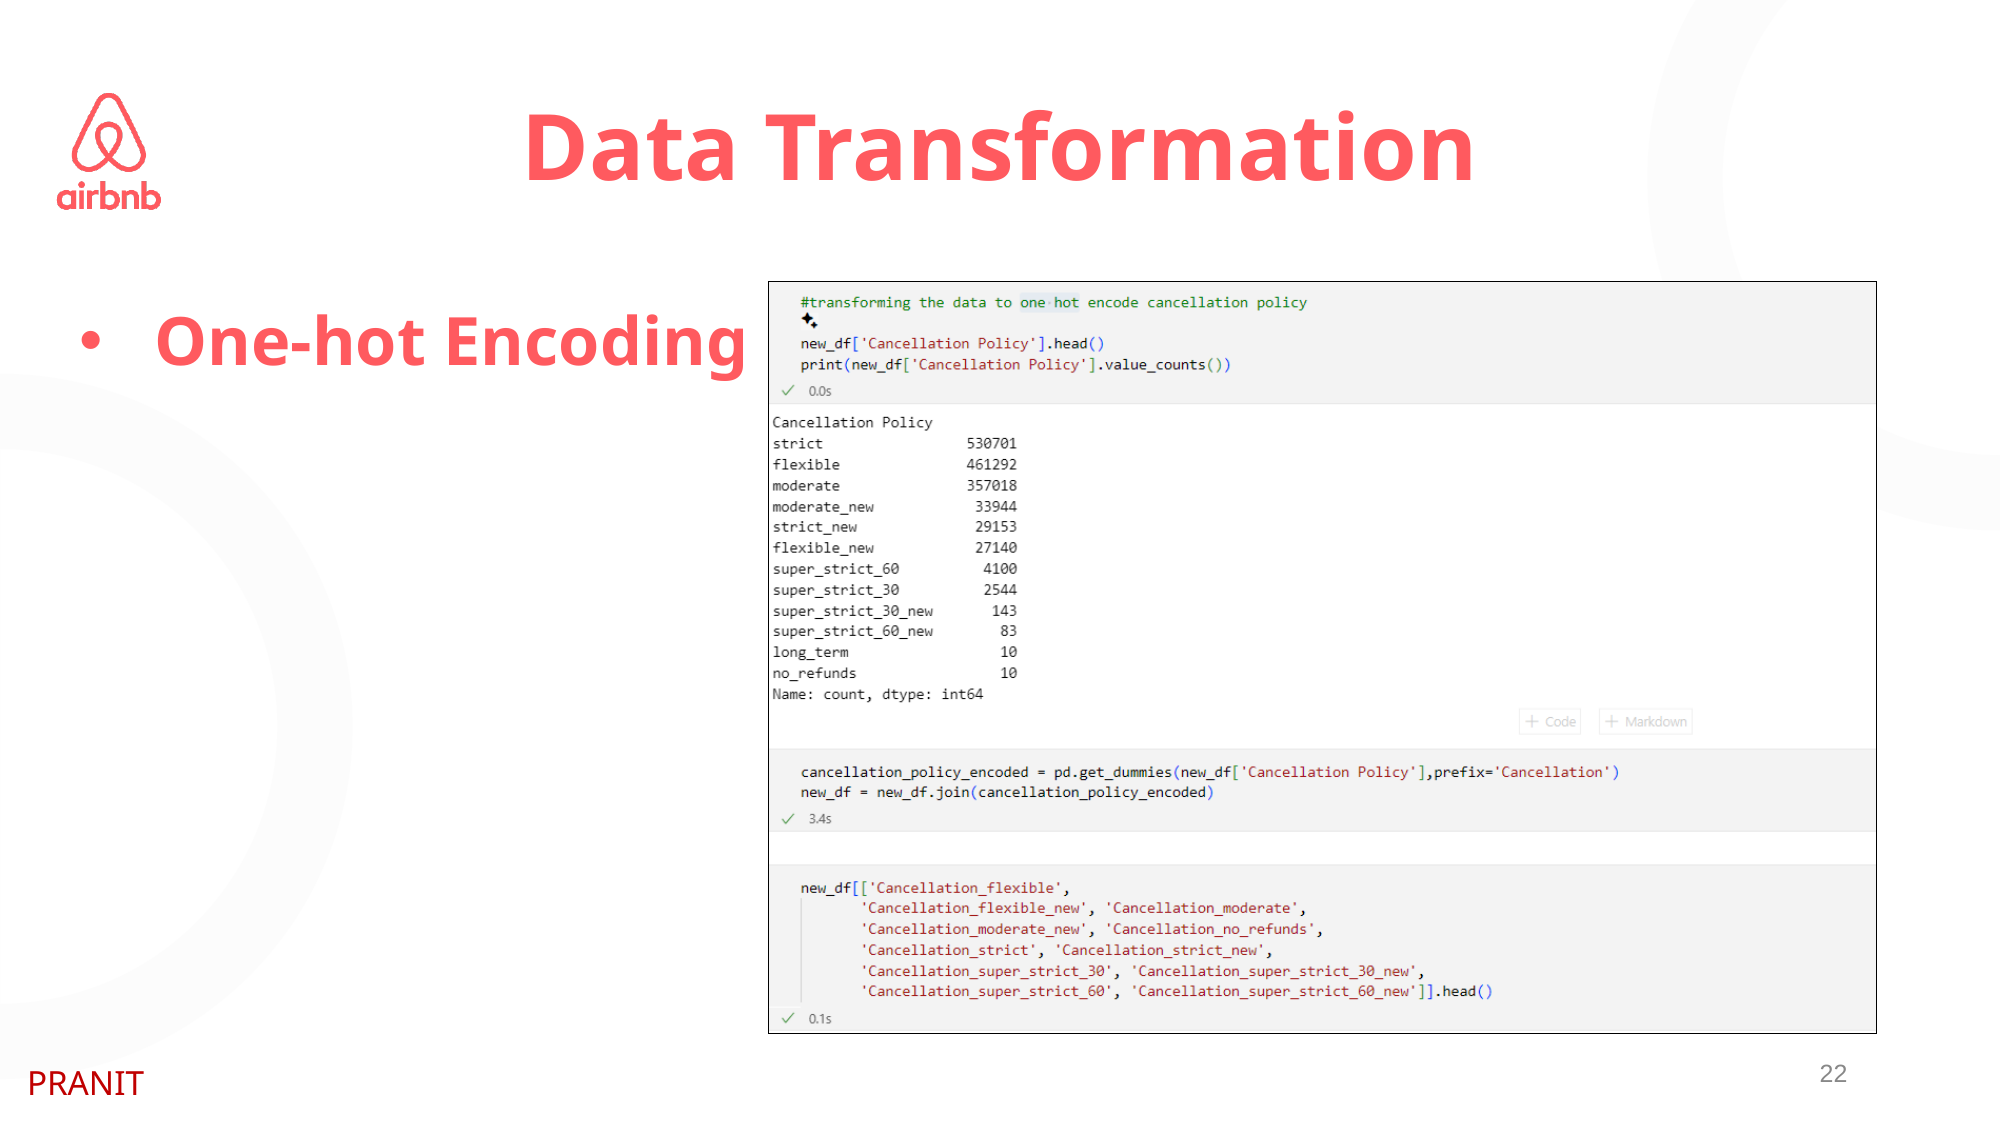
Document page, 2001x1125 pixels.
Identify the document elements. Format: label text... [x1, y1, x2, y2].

title Data Transformation [162, 89, 1838, 213]
picture [53, 91, 162, 211]
text_box One-hot Encoding [0, 282, 765, 405]
picture [768, 281, 1877, 1034]
text_box PRANIT [12, 1054, 385, 1110]
slide_number 22 [1412, 1043, 1863, 1103]
